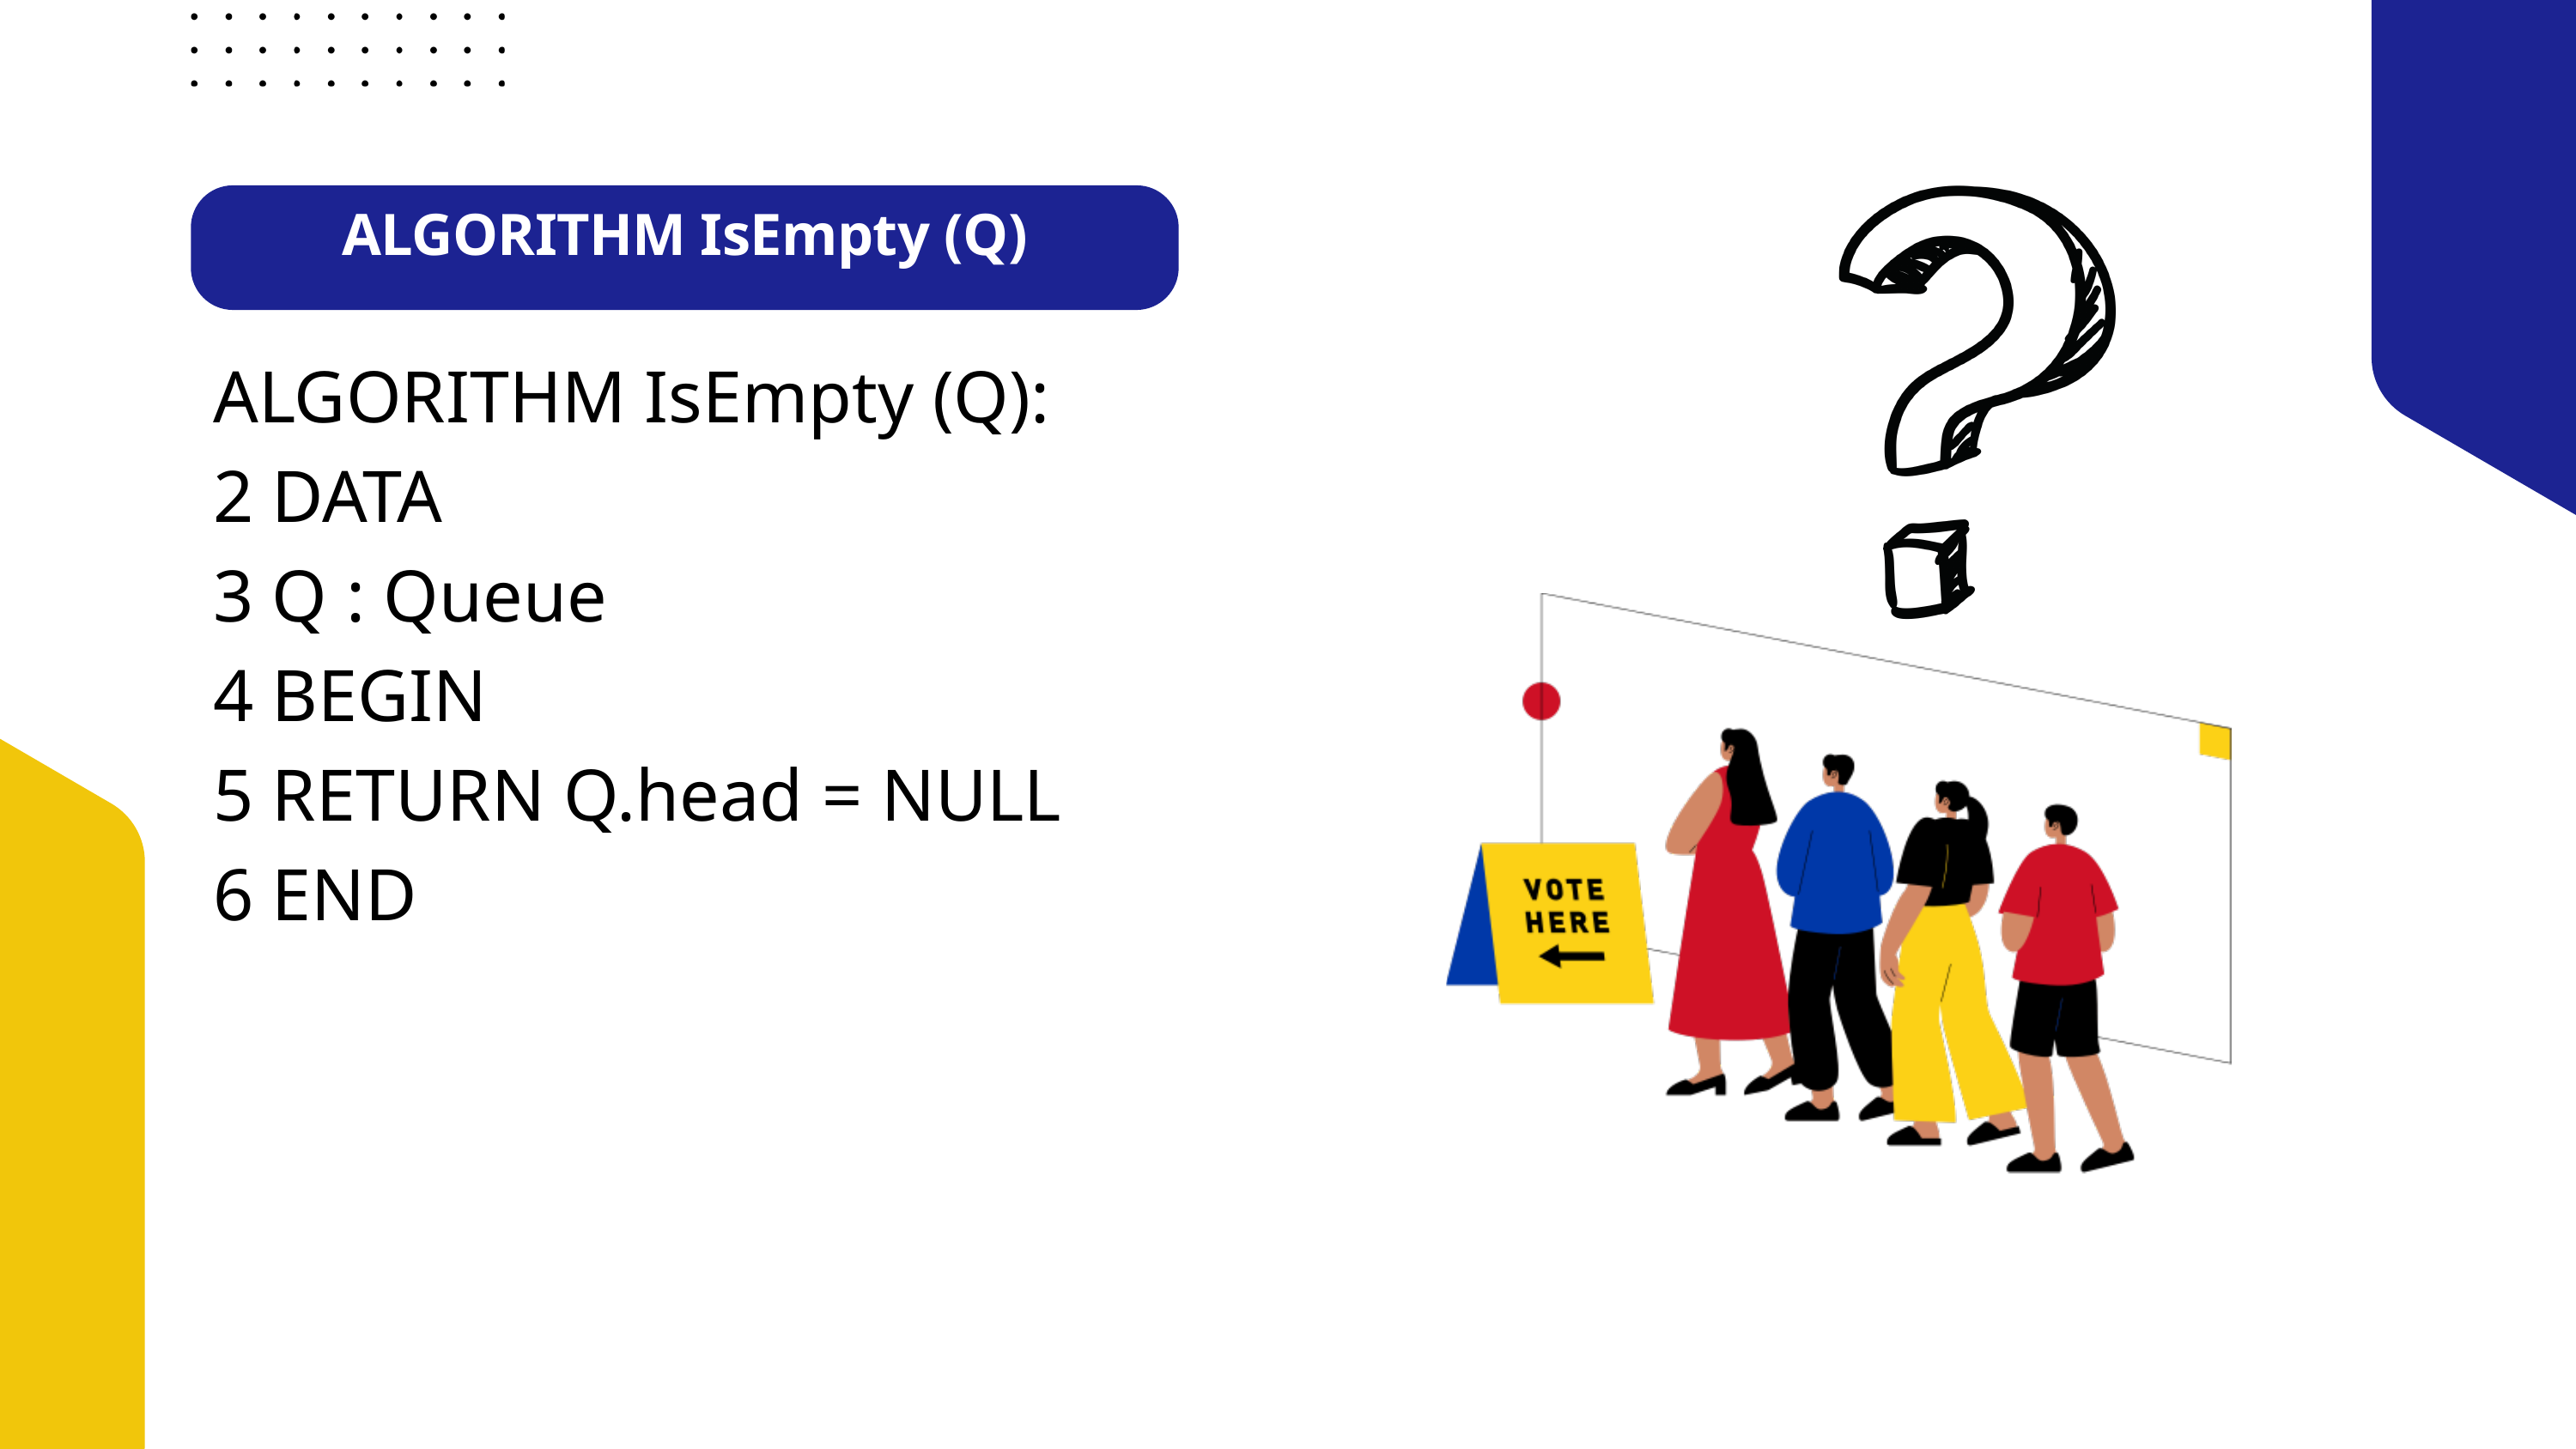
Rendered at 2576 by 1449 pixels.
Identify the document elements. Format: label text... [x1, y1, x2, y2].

text_box [191, 0, 505, 87]
text_box ALGORITHM IsEmpty (Q): 2 DATA 3 Q : Queue 4 BEGIN 5 RETURN Q.head = NULL 6 END [213, 337, 1080, 1034]
text_box [1838, 185, 2121, 593]
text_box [191, 185, 1179, 311]
text_box [1446, 593, 2232, 1173]
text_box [0, 493, 145, 1449]
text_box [2371, 0, 2576, 724]
